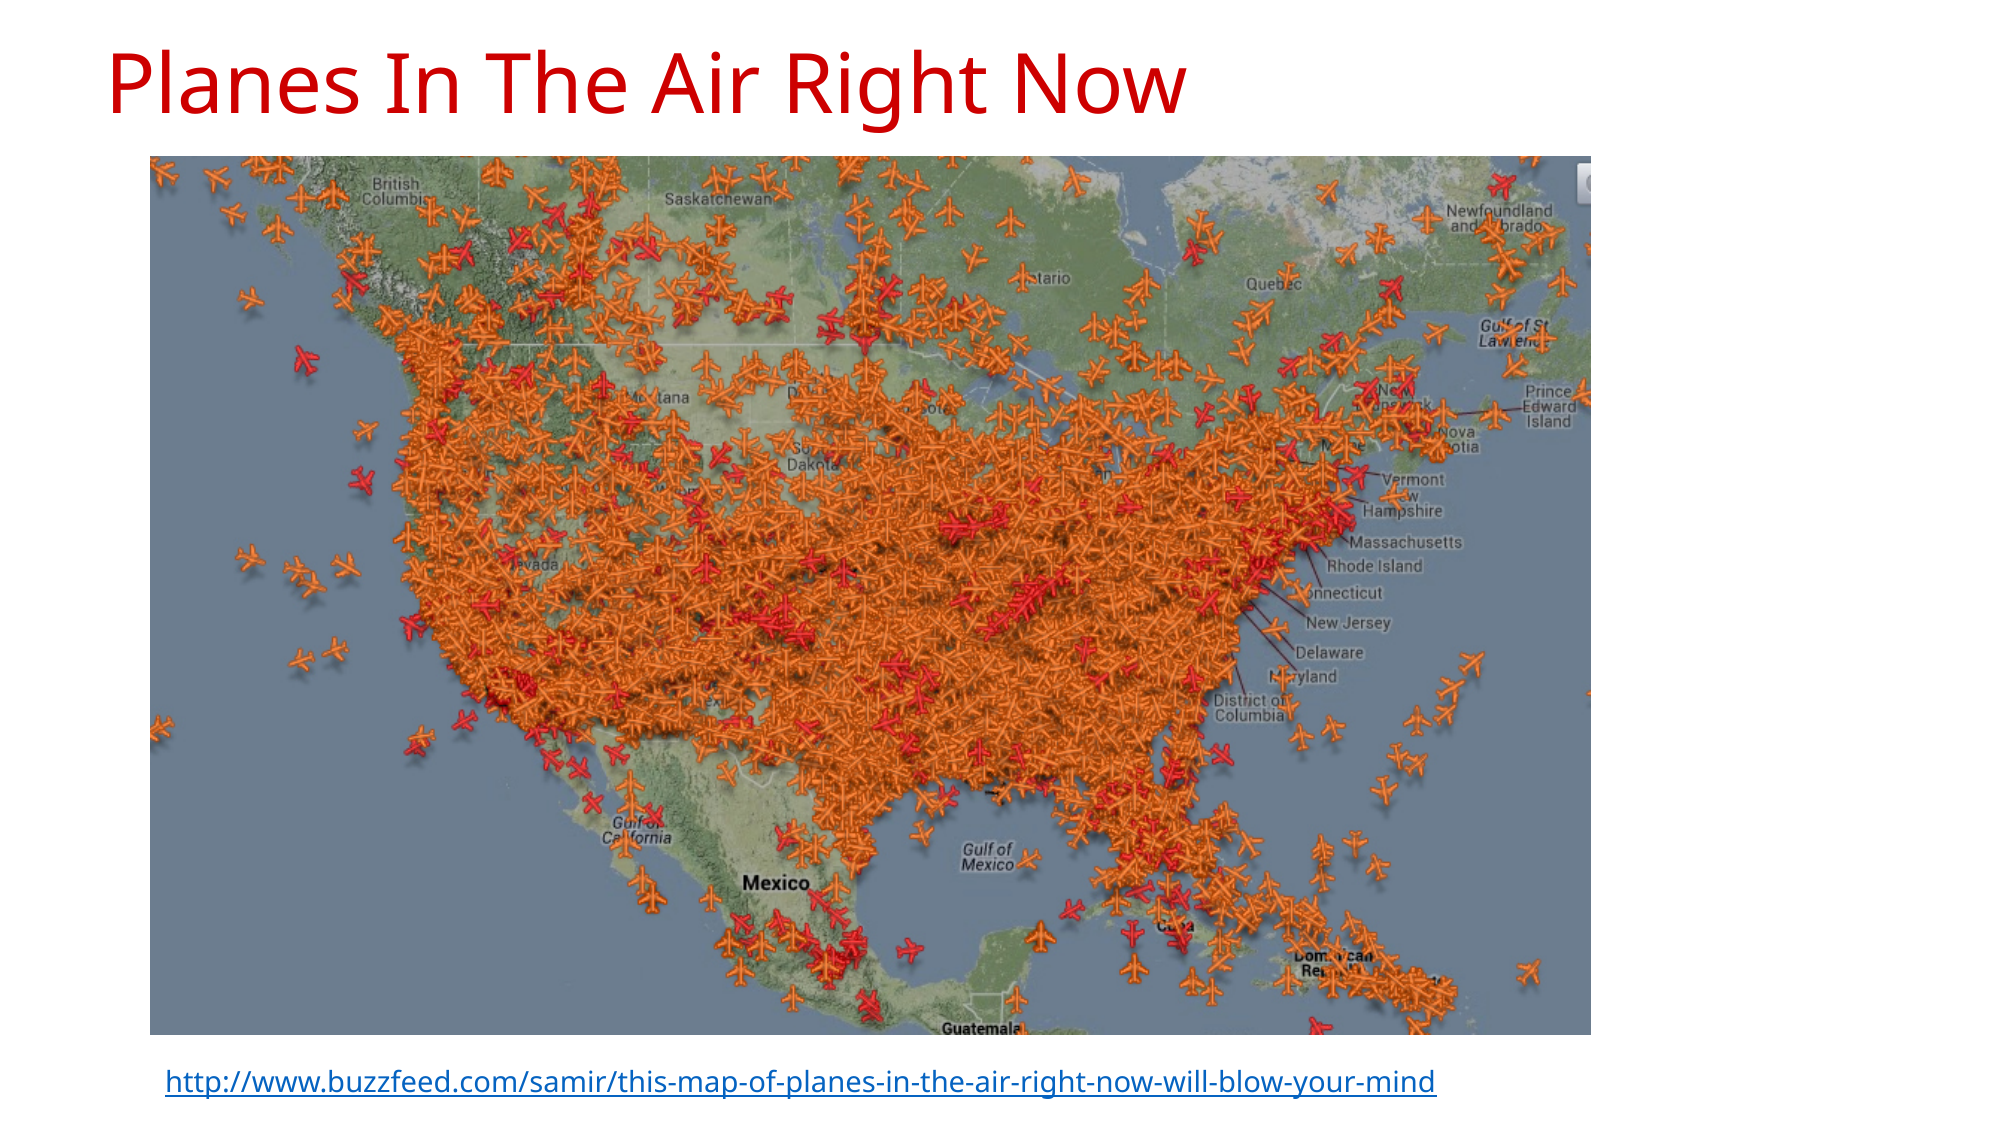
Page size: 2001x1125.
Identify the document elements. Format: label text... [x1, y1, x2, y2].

picture [150, 156, 1591, 1035]
list http://www.buzzfeed.com/samir/this-map-of-planes-in-the-air-right-now-will-blow-your-mind [150, 1034, 1673, 1125]
title Planes In The Air Right Now [90, 0, 1816, 196]
